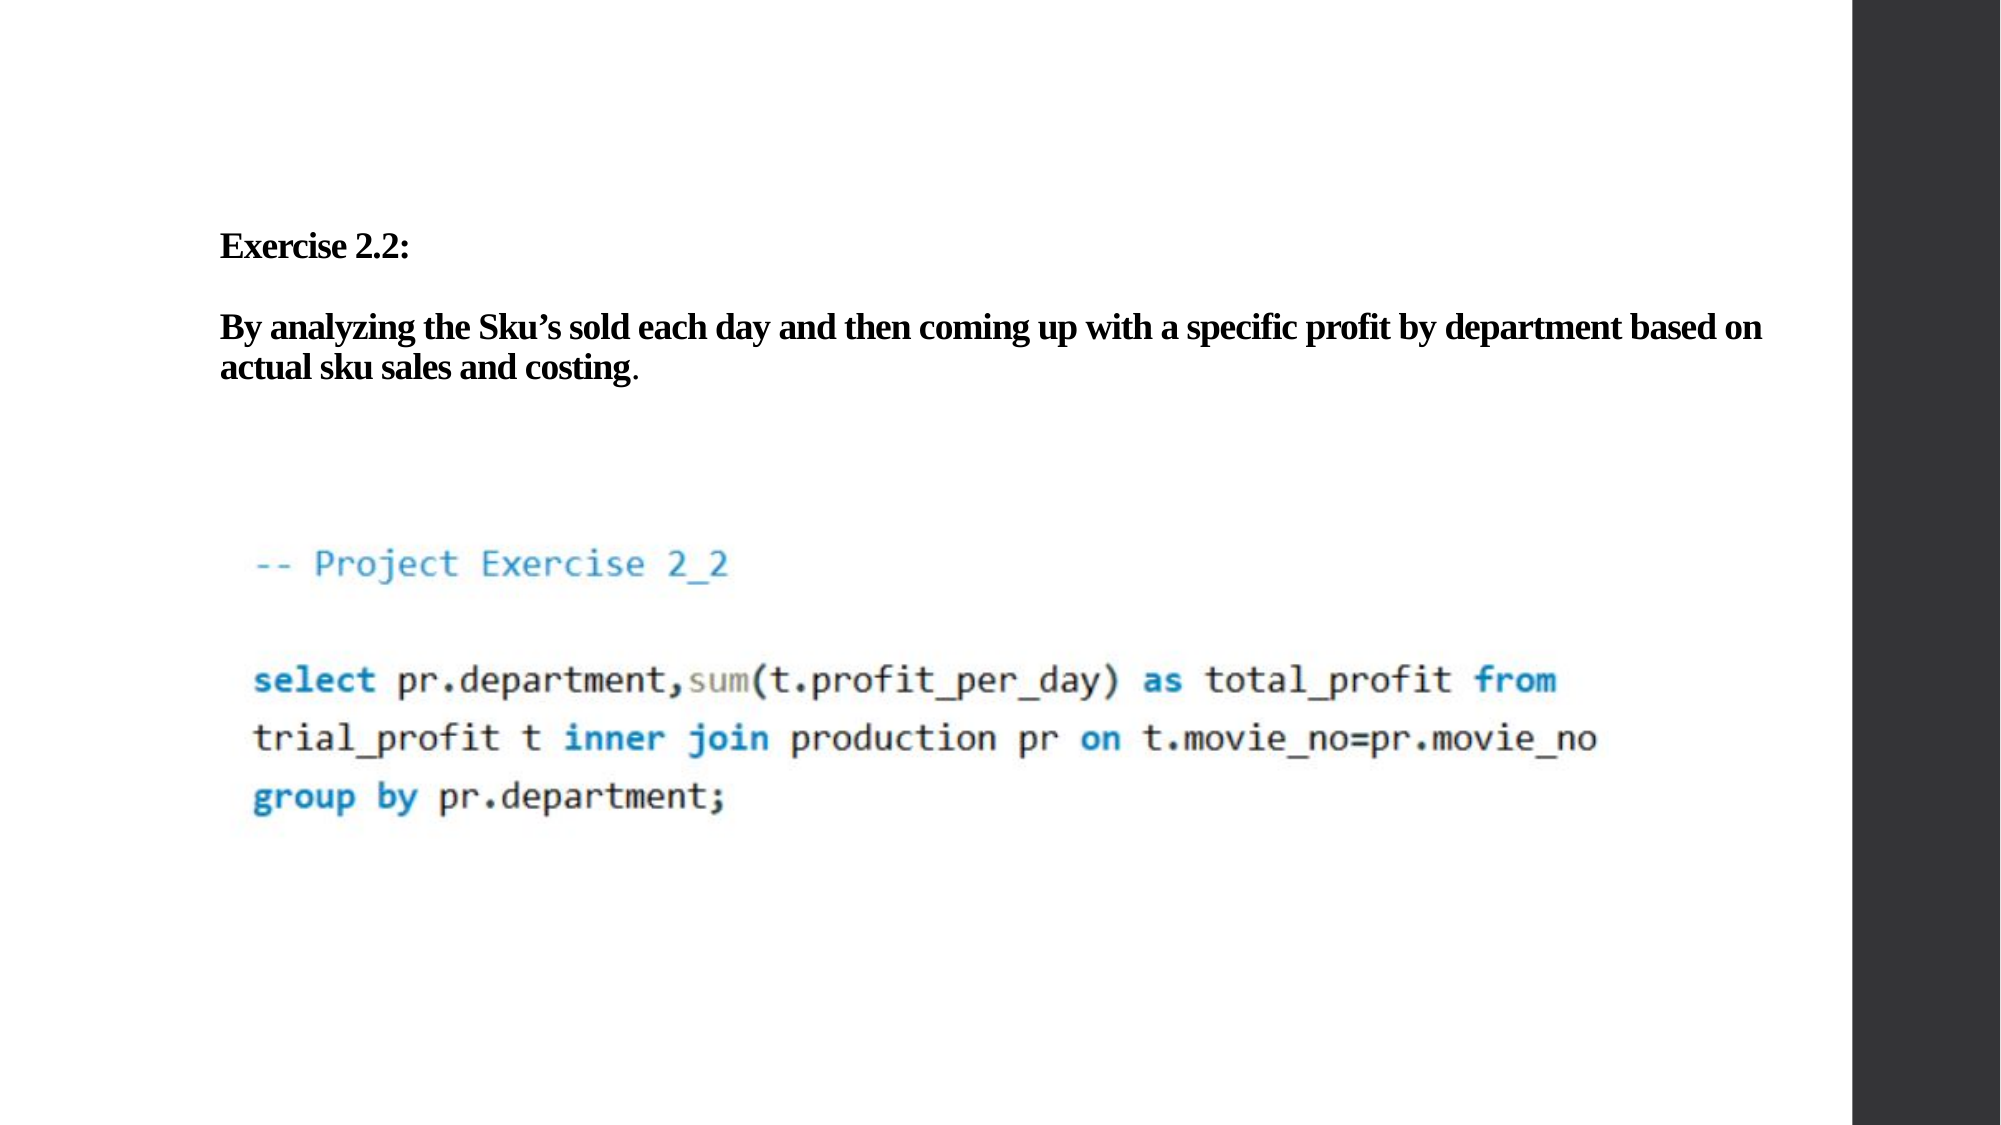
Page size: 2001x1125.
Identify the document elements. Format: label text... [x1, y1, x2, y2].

title Exercise 2.2: By analyzing the Sku’s sold each day and then coming up with a specific profit by department based on actual sku sales and costing. [205, 177, 1795, 396]
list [204, 492, 1753, 898]
